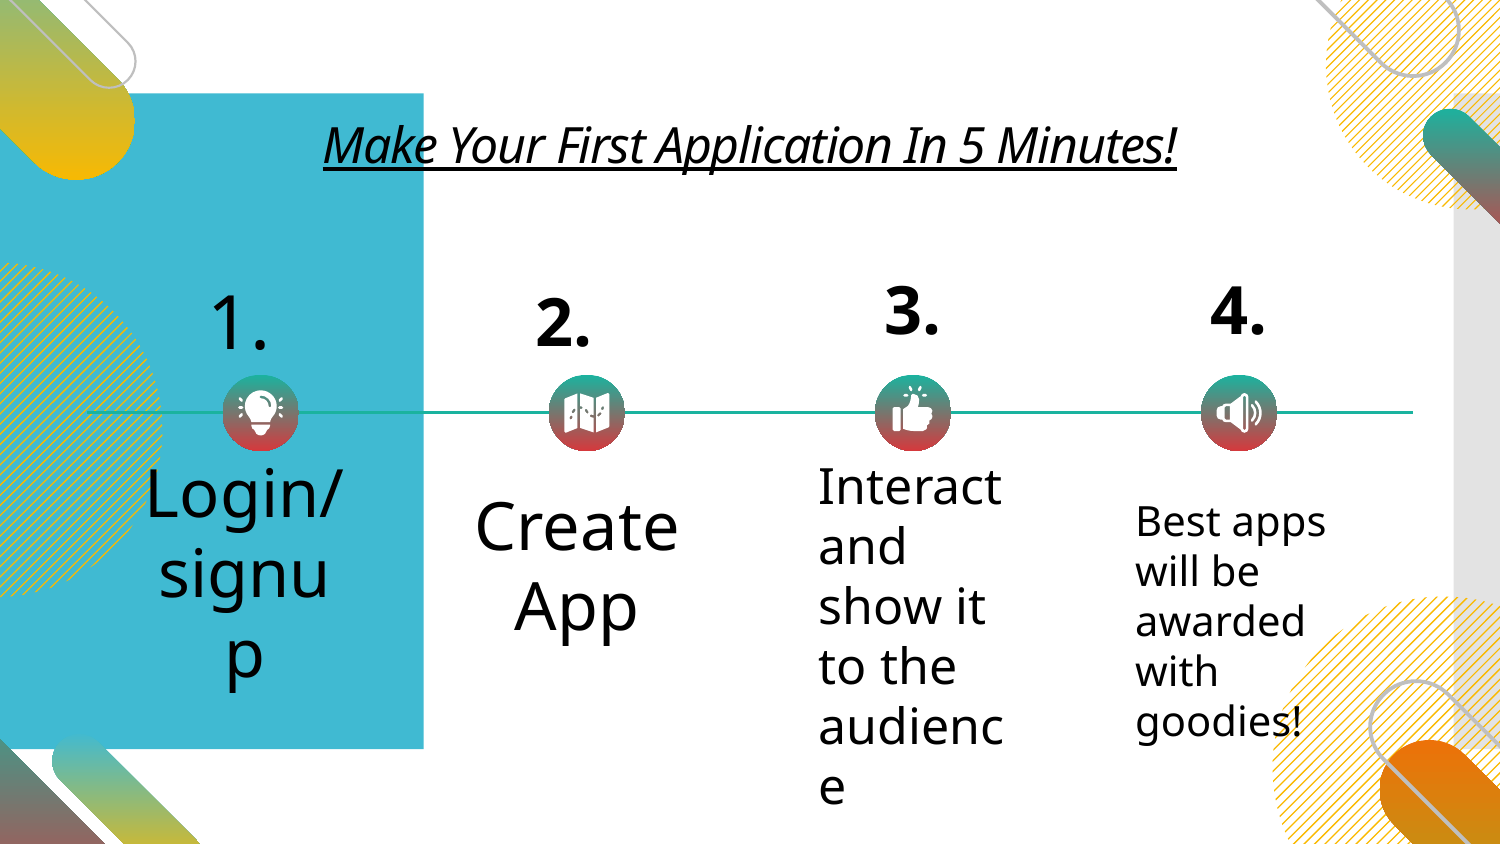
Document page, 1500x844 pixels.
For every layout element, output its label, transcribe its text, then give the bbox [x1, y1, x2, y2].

text_box [874, 414, 952, 452]
text_box [1201, 374, 1278, 412]
text_box Login/signup [125, 477, 364, 664]
text_box Best apps will be awarded with goodies! [1120, 504, 1359, 578]
text_box [1091, 578, 1391, 691]
text_box [222, 374, 299, 412]
text_box Interact and show it to the audience [803, 495, 1042, 556]
text_box 1. [119, 289, 358, 350]
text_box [237, 390, 284, 436]
text_box [222, 414, 299, 452]
text_box 3. [794, 277, 1032, 338]
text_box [564, 392, 610, 434]
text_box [892, 385, 934, 432]
text_box Create App [458, 557, 697, 624]
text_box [1216, 392, 1264, 433]
title Make Your First Application In 5 Minutes! [237, 111, 1263, 184]
text_box [427, 444, 727, 557]
text_box [548, 414, 625, 444]
text_box 2. [445, 290, 684, 350]
text_box [548, 374, 625, 412]
text_box Best apps will be awarded with goodies! [1120, 691, 1359, 736]
text_box [874, 374, 952, 412]
text_box 4. [1120, 277, 1359, 338]
text_box [1201, 414, 1278, 452]
